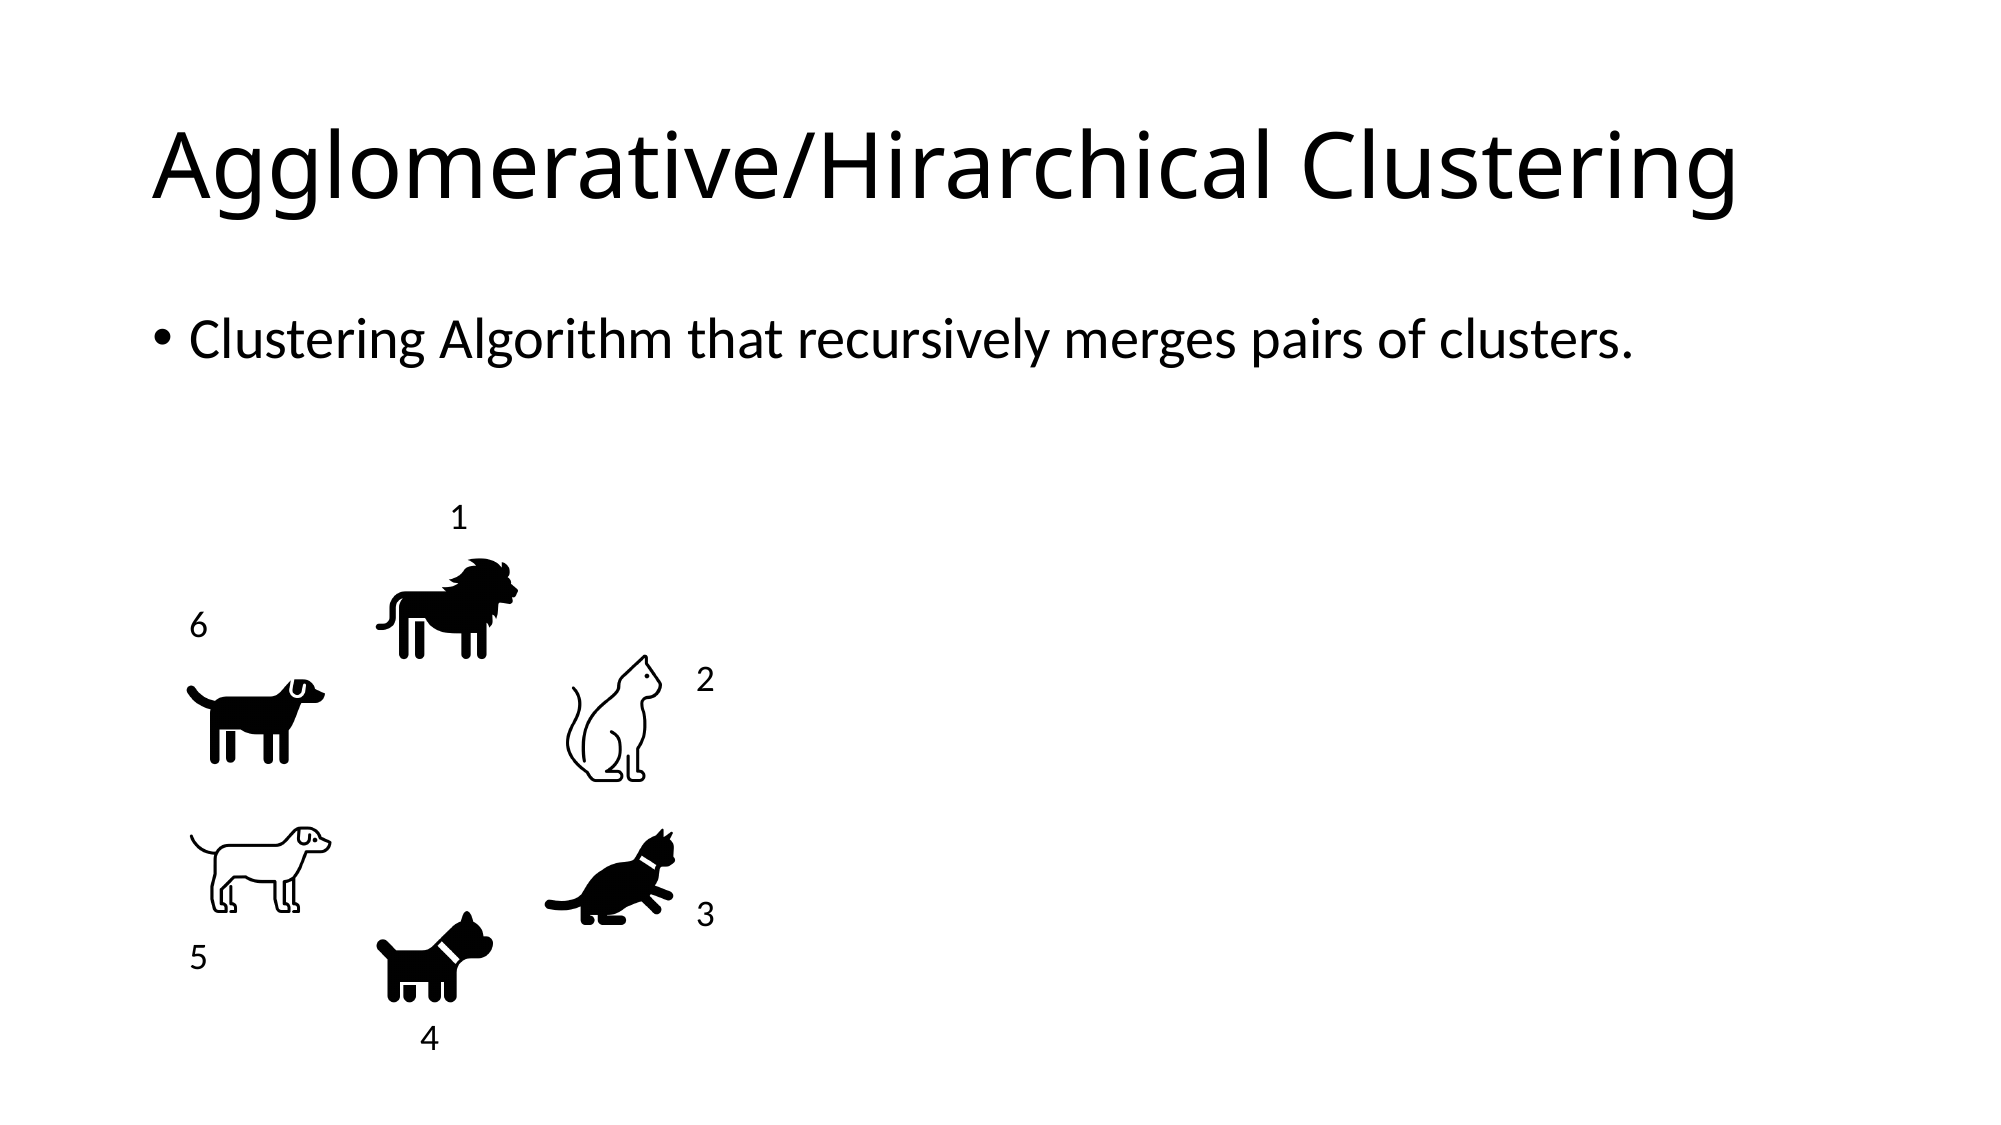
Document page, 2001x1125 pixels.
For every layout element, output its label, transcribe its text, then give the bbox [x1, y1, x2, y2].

picture [371, 533, 522, 684]
picture [535, 802, 686, 953]
picture [539, 642, 690, 793]
title Agglomerative/Hirarchical Clustering [137, 59, 1863, 278]
text_box 6 [174, 592, 224, 652]
text_box 4 [405, 1032, 454, 1065]
picture [359, 881, 510, 1032]
list Clustering Algorithm that recursively merges pairs of clusters. [137, 300, 1863, 1015]
text_box 3 [686, 881, 730, 942]
text_box 2 [690, 646, 730, 706]
text_box 5 [174, 924, 224, 985]
picture [180, 646, 336, 946]
text_box 1 [434, 484, 484, 533]
